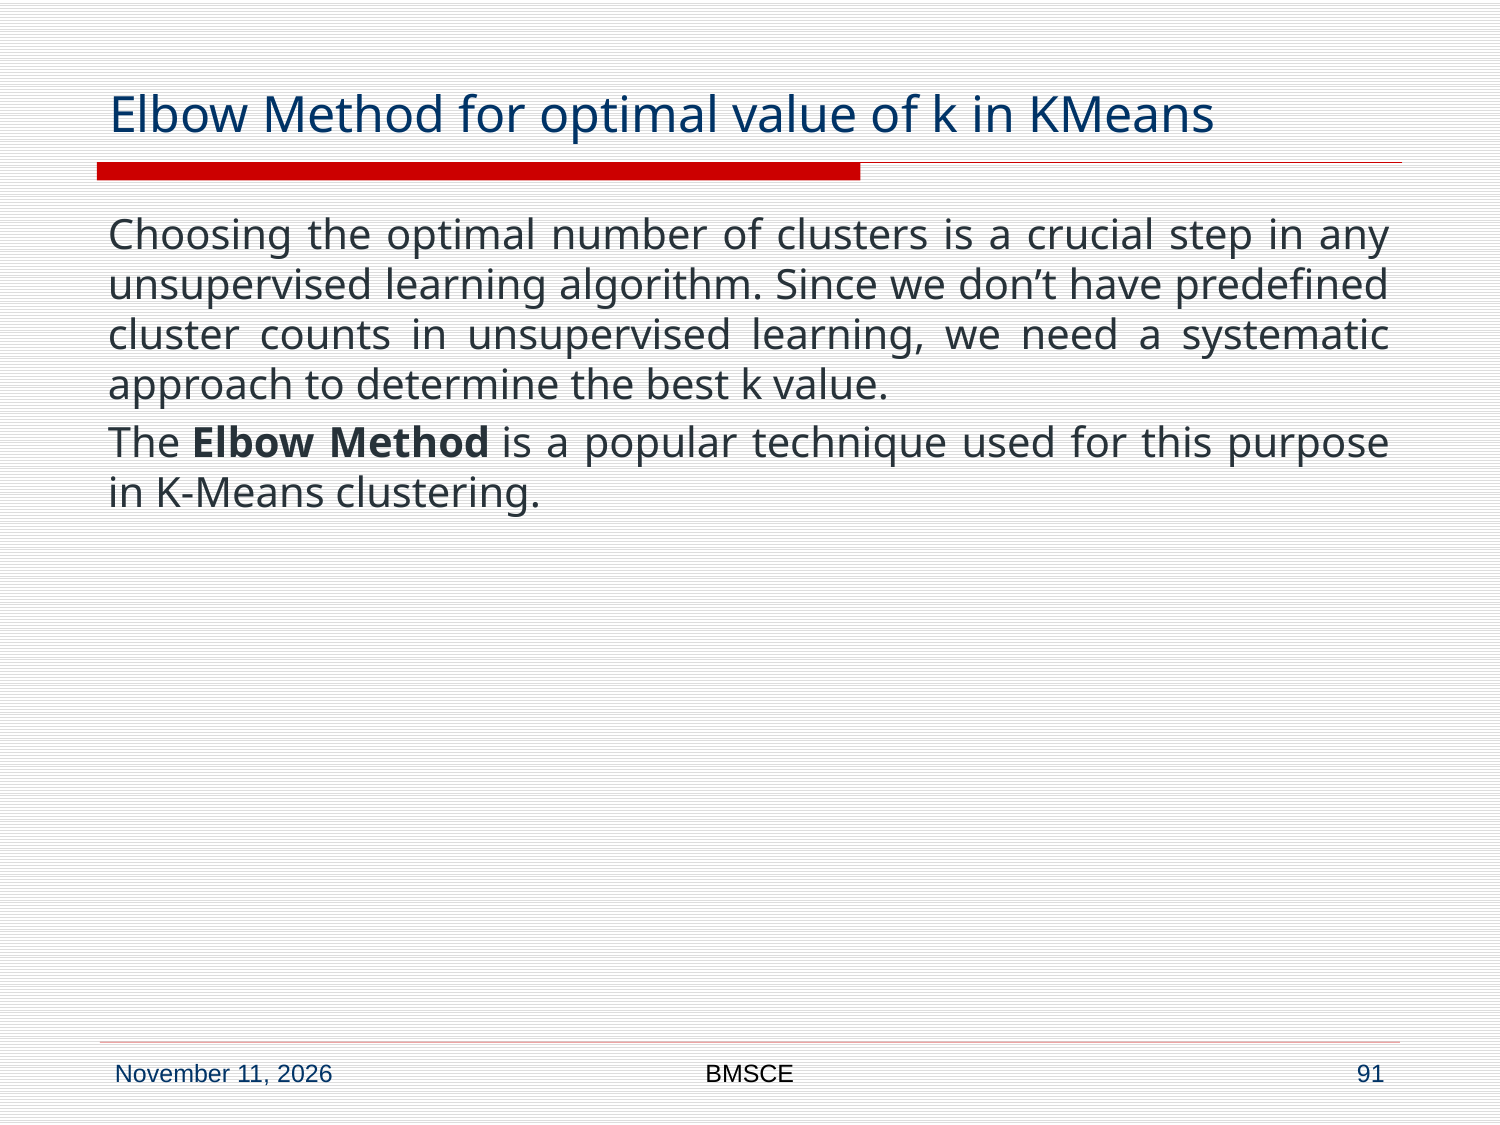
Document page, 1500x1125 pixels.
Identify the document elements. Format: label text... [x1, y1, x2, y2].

slide_number 91 [1074, 1049, 1401, 1103]
list Choosing the optimal number of clusters is a crucial step in any unsupervised learning algorithm. Since we don’t have predefined cluster counts in unsupervised learning, we need a systematic approach to determine the best k value. The Elbow Method is a popular technique used for this purpose in K-Means clustering. [92, 200, 1406, 1025]
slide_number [99, 1049, 426, 1103]
footer BMSCE [512, 1049, 988, 1103]
title Elbow Method for optimal value of k in KMeans [94, 24, 1407, 150]
